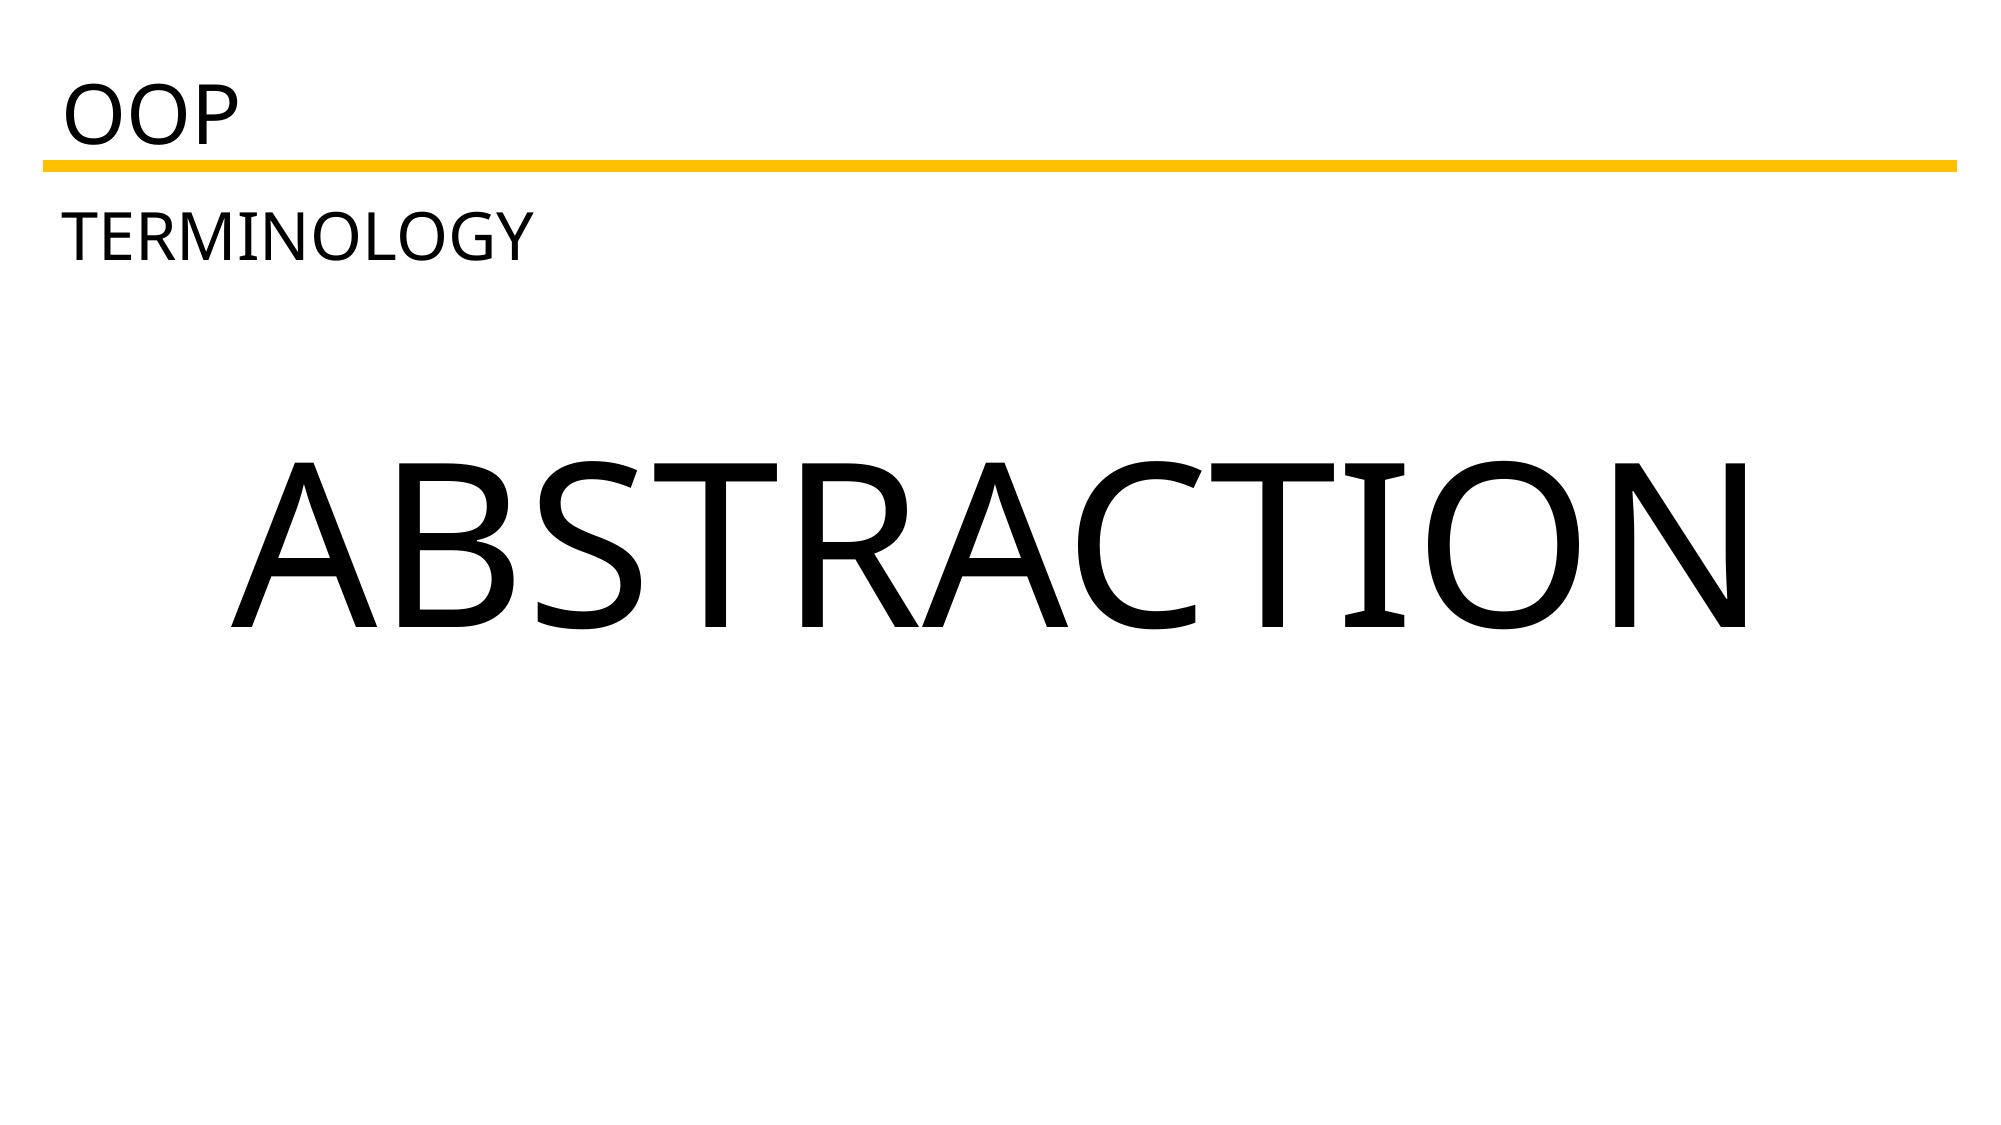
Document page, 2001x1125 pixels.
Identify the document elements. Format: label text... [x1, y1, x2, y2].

text_box ABSTRACTION [216, 390, 1784, 681]
text_box OOP [46, 53, 257, 165]
text_box TERMINOLOGY [46, 185, 550, 281]
